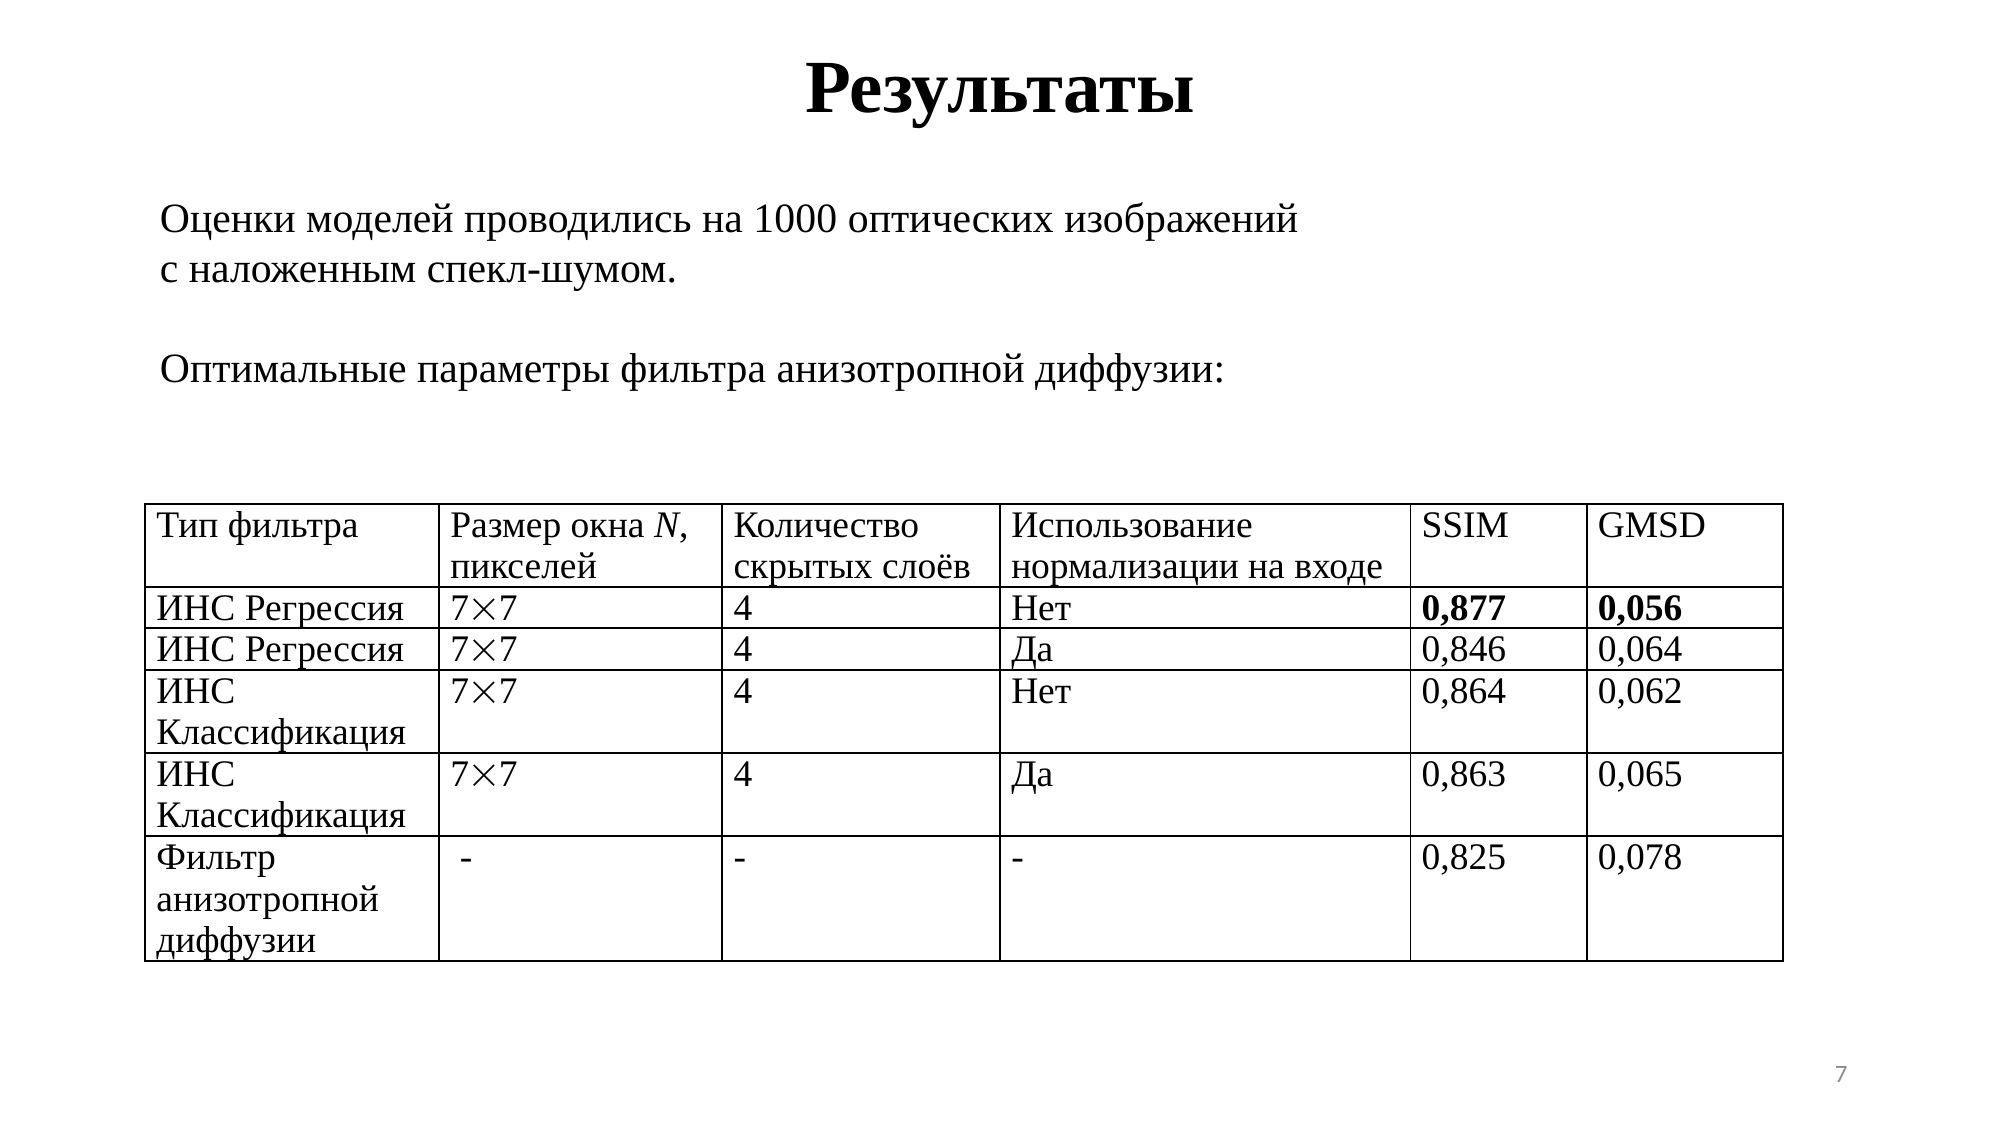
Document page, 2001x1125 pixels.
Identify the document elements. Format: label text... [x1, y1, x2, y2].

title Результаты [174, 17, 1826, 163]
table_cell ИНС Классификация [146, 671, 438, 752]
table_cell 4 [723, 754, 999, 835]
table_cell - [723, 837, 999, 960]
table_cell 4 [723, 671, 999, 752]
table_cell Нет [1001, 671, 1410, 752]
table_cell 0,065 [1588, 754, 1782, 835]
table_cell 77 [440, 629, 721, 669]
table_cell 0,078 [1588, 837, 1782, 960]
table_cell 0,864 [1411, 671, 1586, 752]
table_cell 4 [723, 629, 999, 669]
table_cell 0,064 [1588, 629, 1782, 669]
table_cell - [1001, 837, 1410, 960]
table_cell ИНС Регрессия [146, 588, 438, 627]
table_cell Нет [1001, 588, 1410, 627]
table_cell 77 [440, 754, 721, 835]
table_cell 4 [723, 588, 999, 627]
table_header SSIM [1411, 505, 1586, 586]
table_header Использование нормализации на входе [1001, 505, 1410, 586]
table_cell 77 [440, 588, 721, 627]
table_cell Да [1001, 629, 1410, 669]
table_cell Да [1001, 754, 1410, 835]
table_header Тип фильтра [146, 505, 438, 586]
table_cell ИНС Регрессия [146, 629, 438, 669]
table_cell 0,825 [1411, 837, 1586, 960]
table_header GMSD [1588, 505, 1782, 586]
table_cell 77 [440, 671, 721, 752]
slide_number 7 [1412, 1042, 1863, 1103]
table_cell 0,863 [1411, 754, 1586, 835]
table_cell ИНС Классификация [146, 754, 438, 835]
table_cell Фильтр анизотропной диффузии [146, 837, 438, 960]
table_cell 0,846 [1411, 629, 1586, 669]
table_header Размер окна N, пикселей [440, 505, 721, 586]
table_cell 0,056 [1588, 588, 1782, 627]
table_cell 0,877 [1411, 588, 1586, 627]
table_cell - [440, 837, 721, 960]
table_header Количество скрытых слоёв [723, 505, 999, 586]
table_cell 0,062 [1588, 671, 1782, 752]
